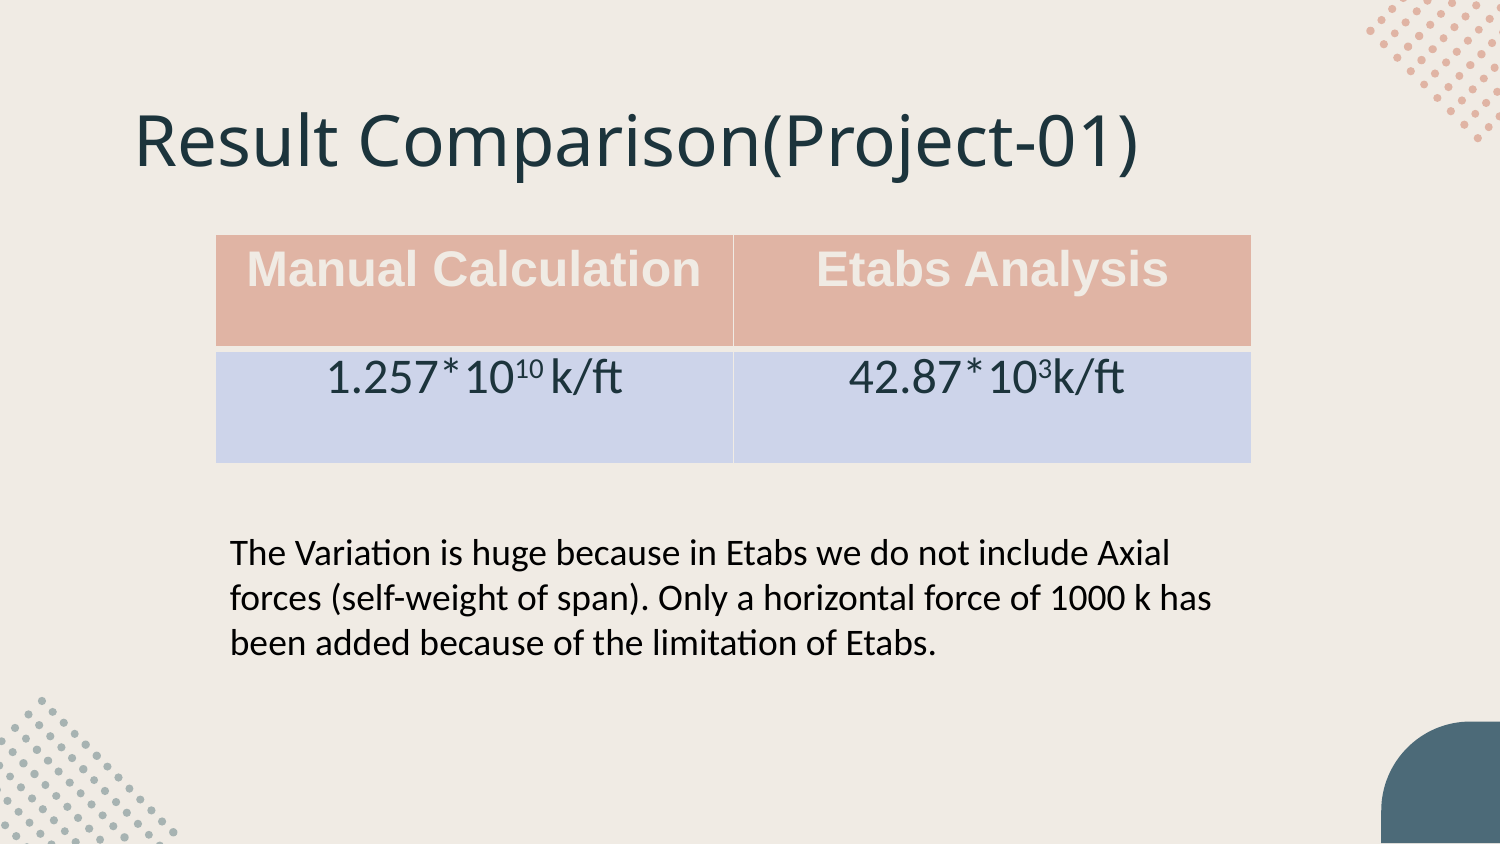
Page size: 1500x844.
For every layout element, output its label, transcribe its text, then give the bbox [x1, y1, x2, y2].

title Result Comparison(Project-01) [118, 90, 1382, 196]
table_header Manual Calculation [216, 235, 733, 346]
table_cell 42.87*103k/ft [734, 352, 1251, 463]
table_header Etabs Analysis [734, 235, 1251, 346]
table_cell 1.257*1010 k/ft [216, 352, 733, 463]
text_box The Variation is huge because in Etabs we do not include Axial forces (self-weight of span). Only a horizontal force of 1000 k has been added because of the limitation of Etabs. [215, 520, 1252, 706]
